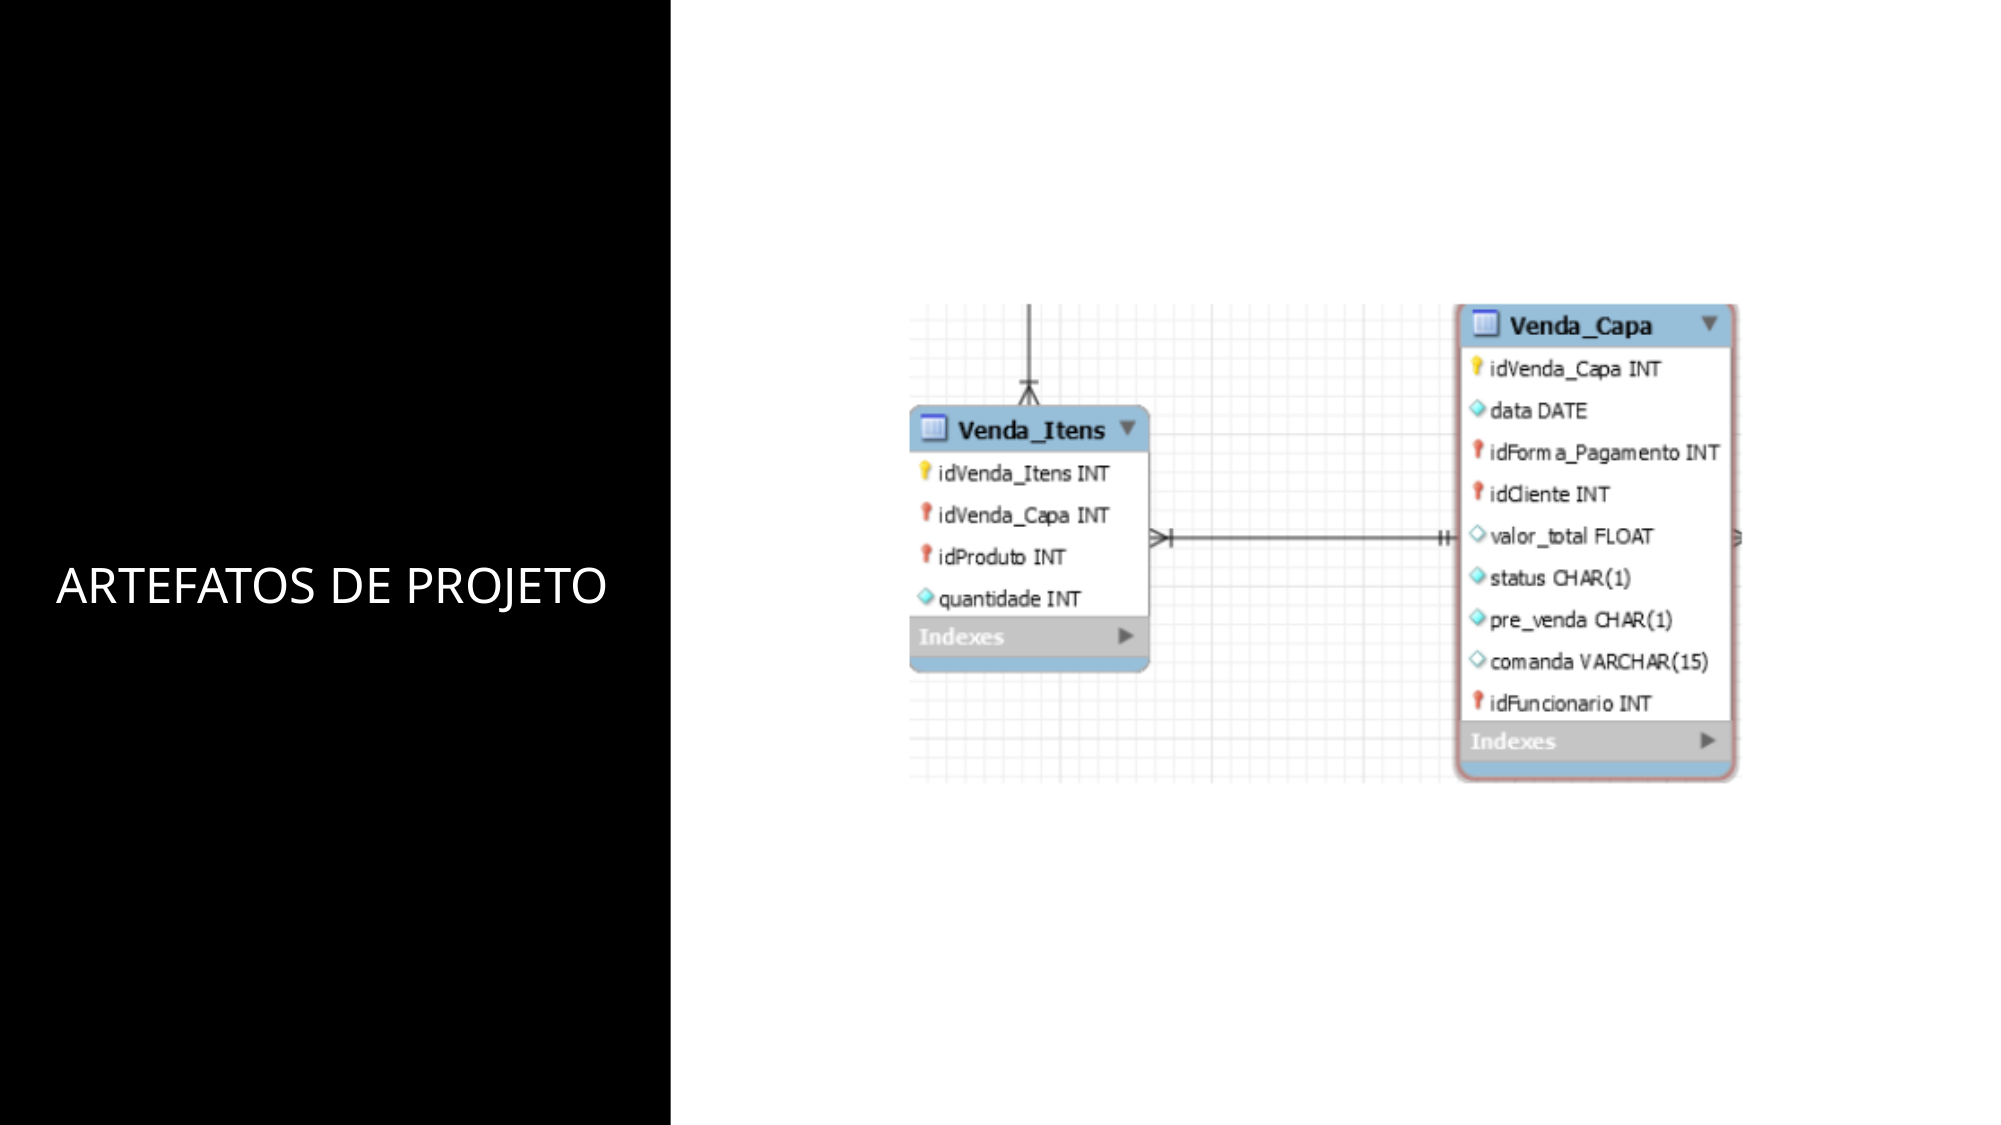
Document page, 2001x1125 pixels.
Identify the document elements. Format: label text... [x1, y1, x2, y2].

text_box [0, 1, 672, 1125]
picture [877, 289, 1763, 817]
text_box ARTEFATOS DE PROJETO [41, 490, 629, 621]
